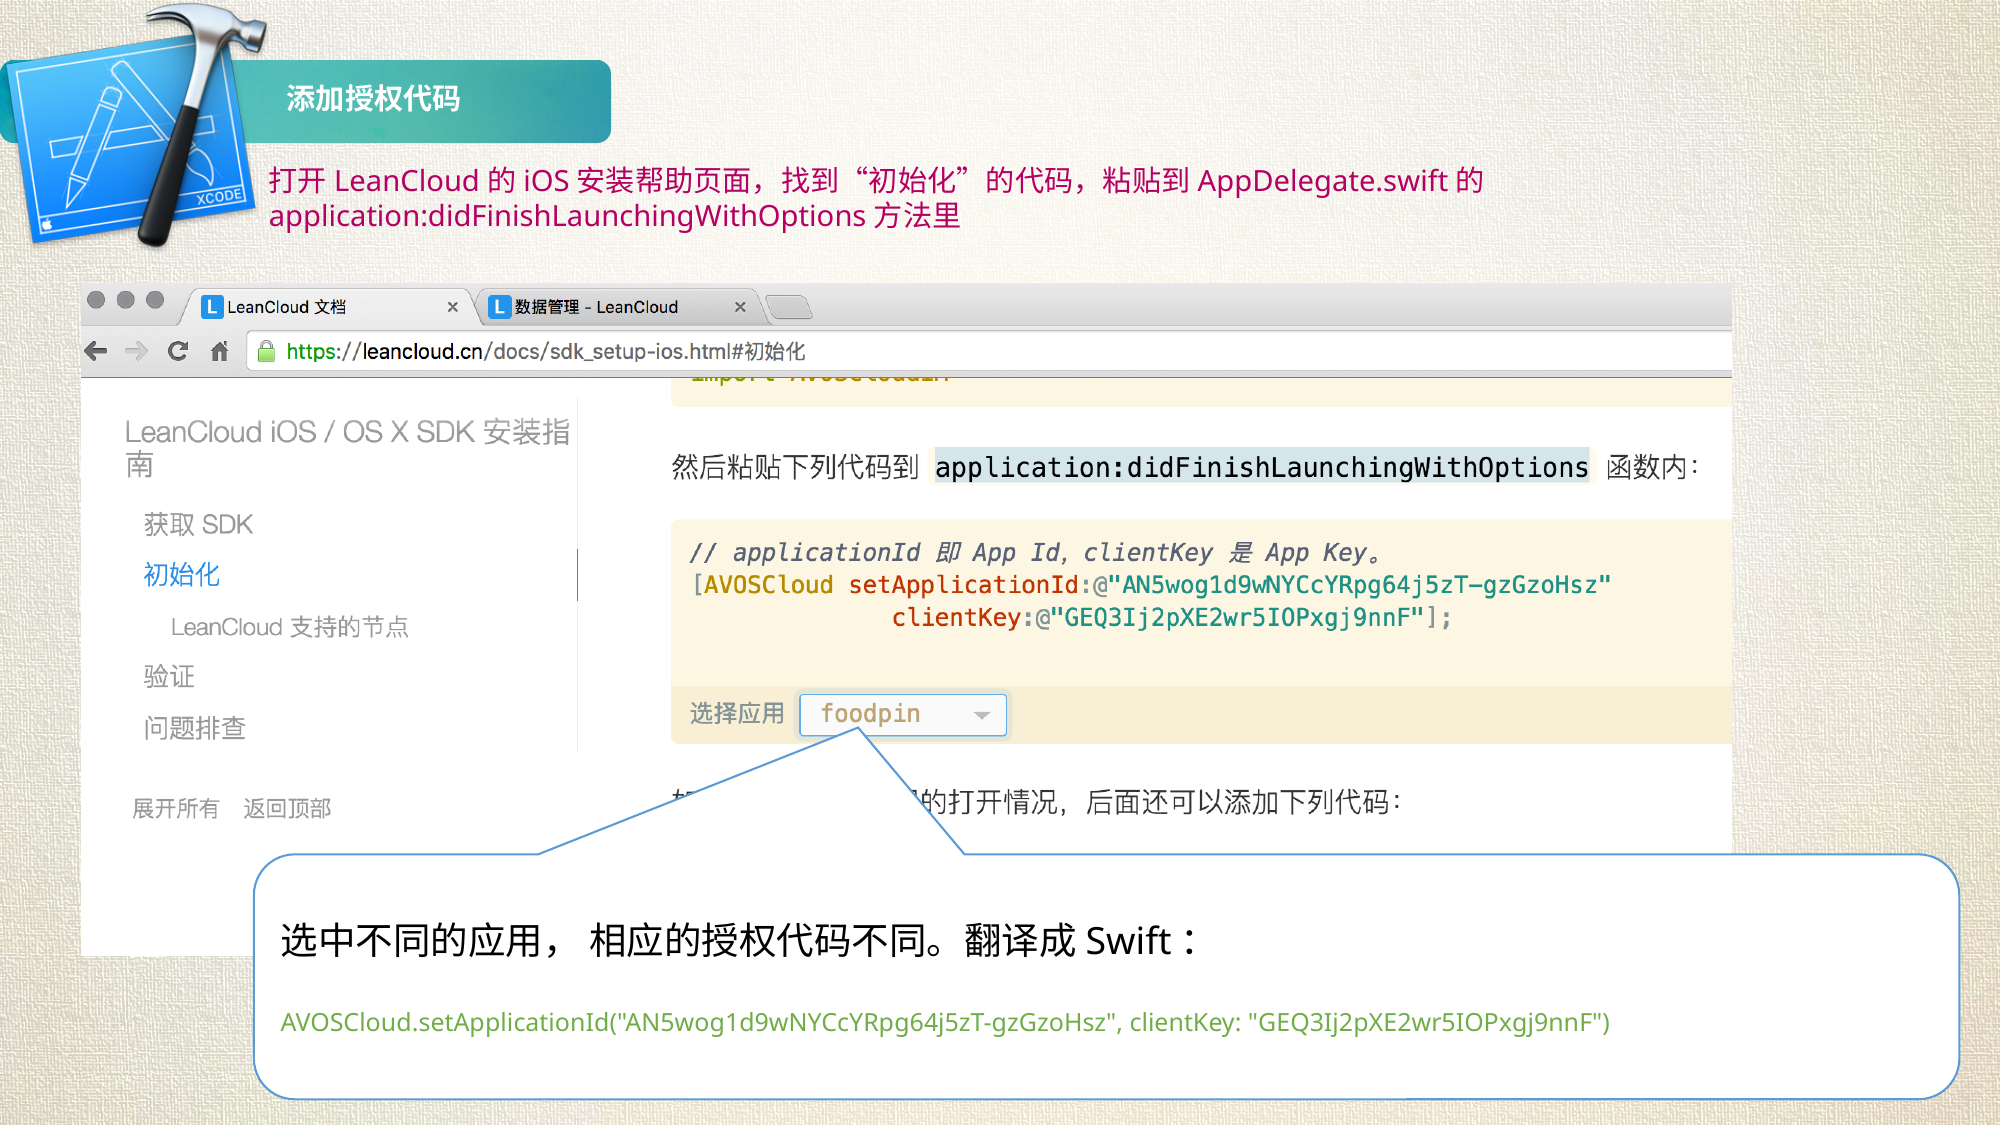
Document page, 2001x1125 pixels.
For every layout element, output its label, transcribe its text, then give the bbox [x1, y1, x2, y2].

text_box 选中不同的应用， 相应的授权代码不同。翻译成Swift： AVOSCloud.setApplicationId("AN5wog1d9wNYCcYRpg64j5zT-gzGzoHsz", clientKey: "GEQ3Ij2pXE2wr5IOPxgj9nnF") [252, 853, 1961, 1101]
text_box [272, 59, 613, 135]
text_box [272, 72, 611, 170]
text_box 打开LeanCloud的iOS安装帮助页面，找到“初始化”的代码，粘贴到AppDelegate.swift的application:didFinishLaunchingWithOptions方法里 [272, 154, 1902, 240]
picture [0, 0, 2000, 1125]
